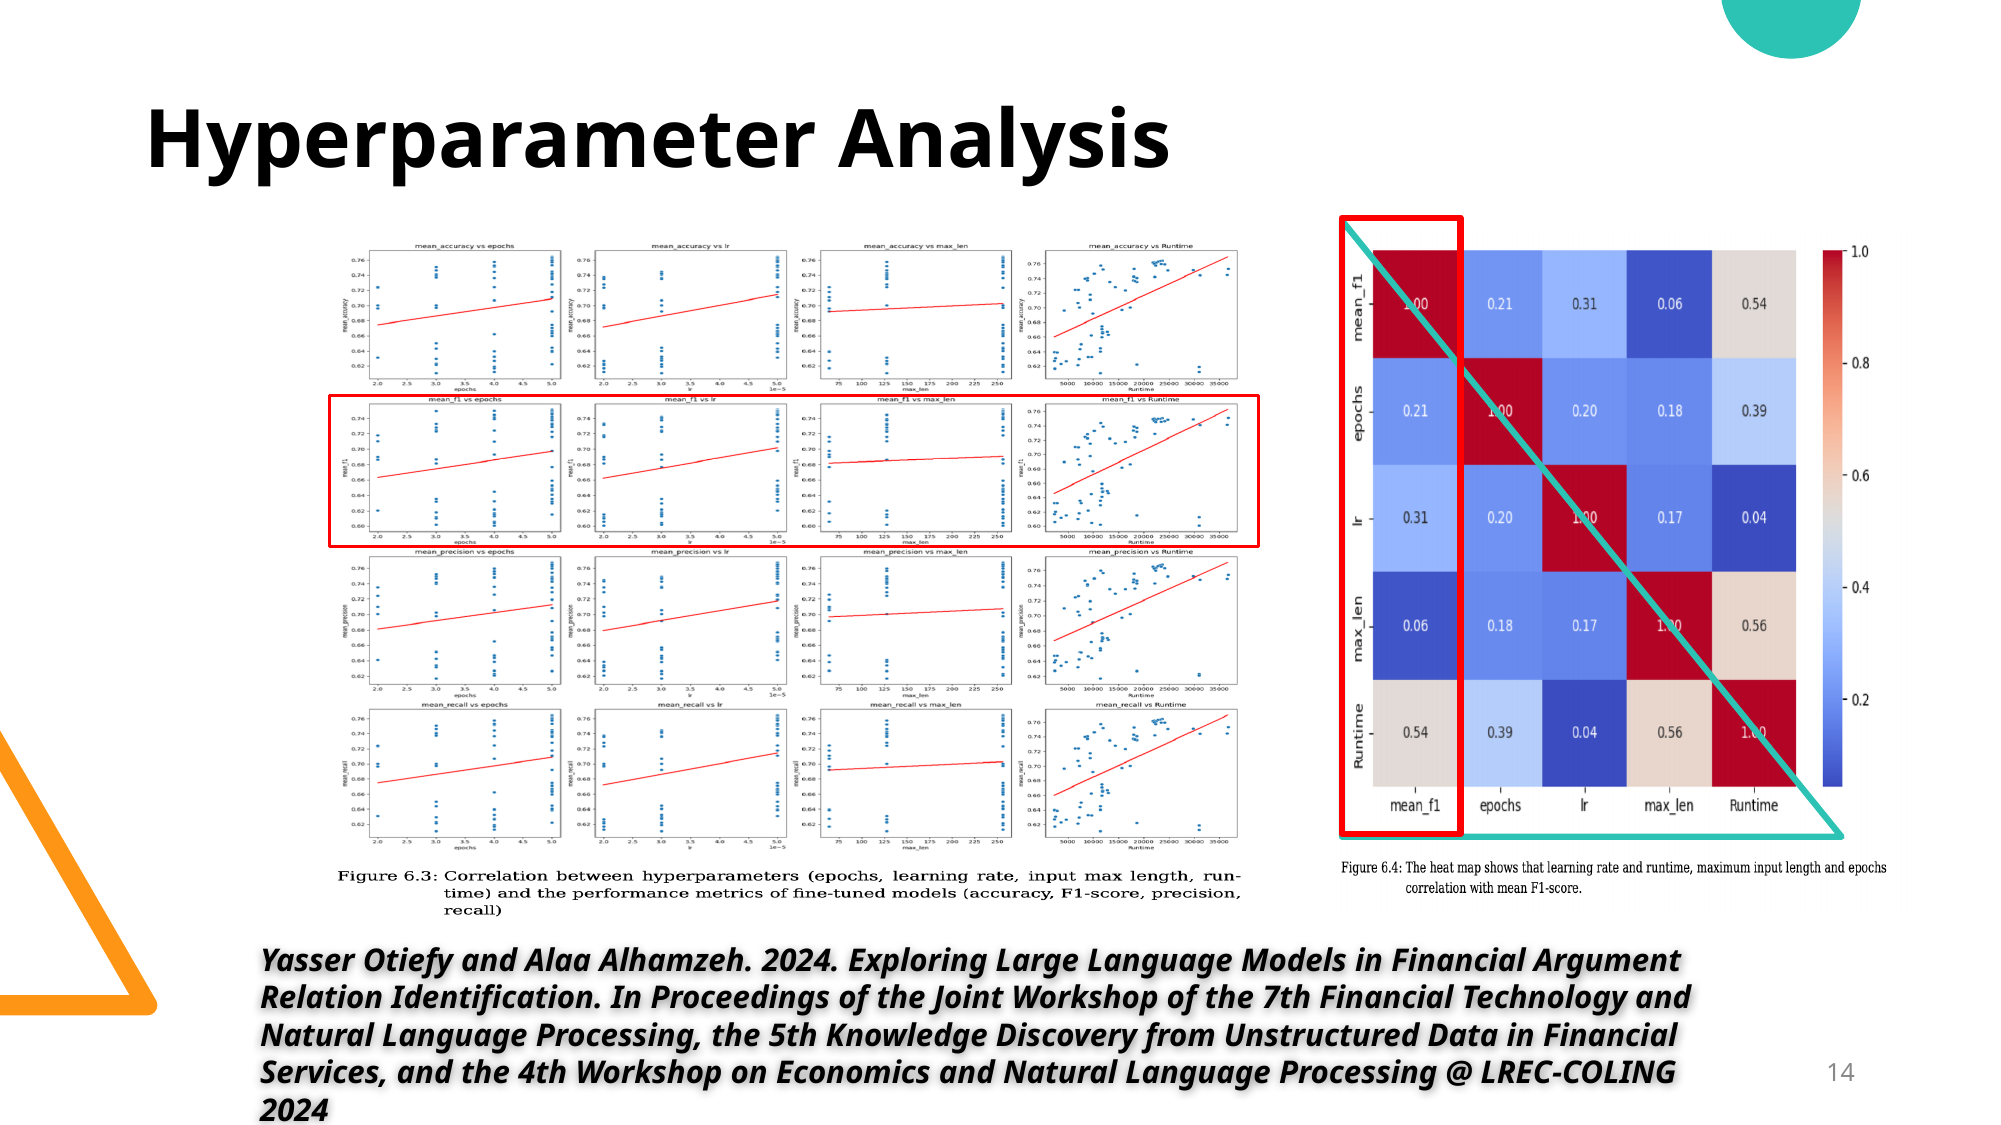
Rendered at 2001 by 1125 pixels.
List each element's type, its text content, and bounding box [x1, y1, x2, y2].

title Hyperparameter Analysis [137, 56, 1200, 227]
text_box Yasser Otiefy and Alaa Alhamzeh. 2024. Exploring Large Language Models in Financial Argument Relation Identification. In Proceedings of the Joint Workshop of the 7th Financial Technology and Natural Language Processing, the 5th Knowledge Discovery from Unstructured Data in Financial Services, and the 4th Workshop on Economics and Natural Language Processing @ LREC-COLING 2024 [244, 924, 1759, 1121]
slide_number ‹#› [1817, 921, 1863, 1125]
text_box [1342, 217, 1461, 225]
picture [1326, 226, 1913, 913]
picture [244, 229, 1283, 926]
